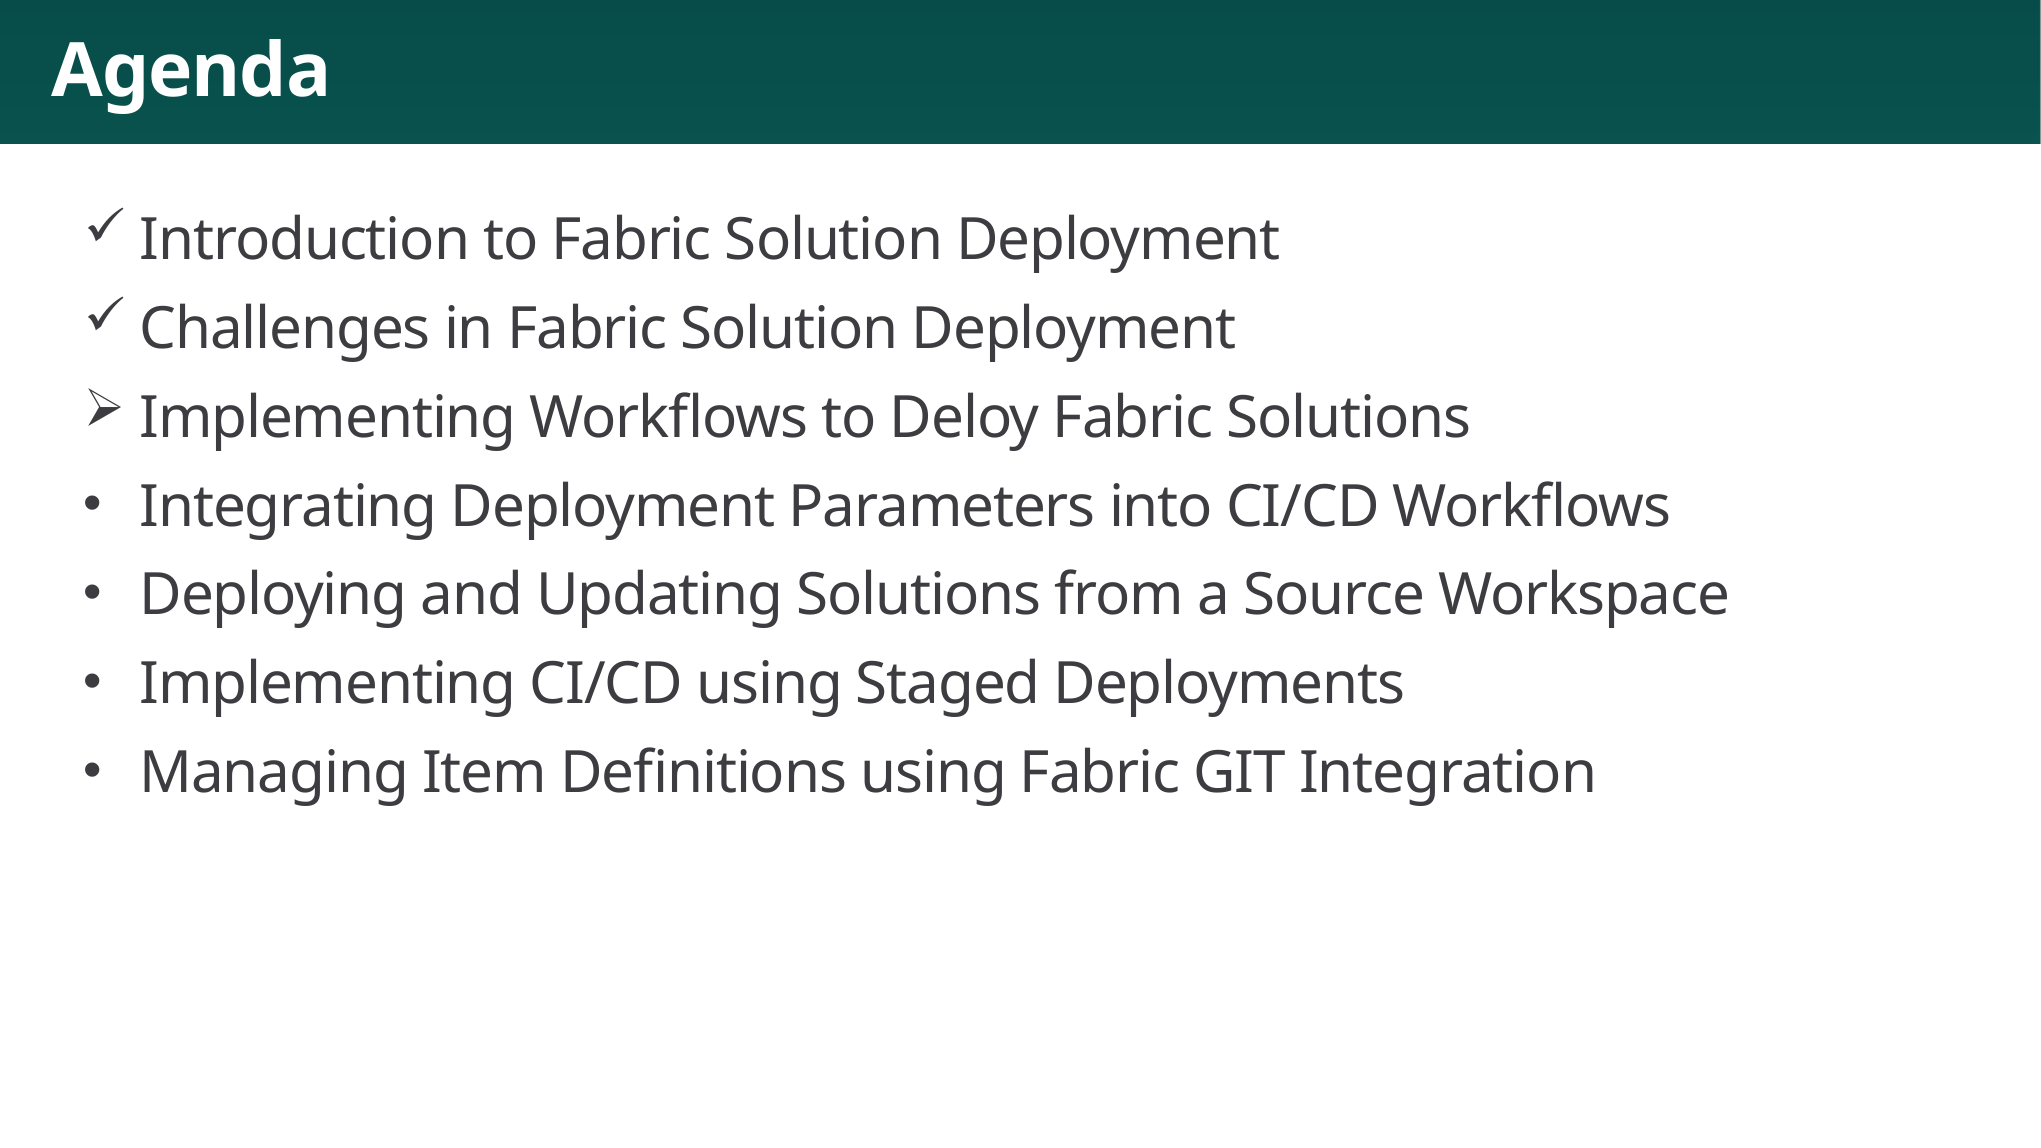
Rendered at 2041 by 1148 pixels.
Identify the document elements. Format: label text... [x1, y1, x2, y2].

list Introduction to Fabric Solution Deployment Challenges in Fabric Solution Deployment Implementing Workflows to Deloy Fabric Solutions Integrating Deployment Parameters into CI/CD Workflows Deploying and Updating Solutions from a Source Workspace Implementing CI/CD using Staged Deployments Managing Item Definitions using Fabric GIT Integration [83, 201, 1988, 810]
title Agenda [51, 31, 1988, 113]
